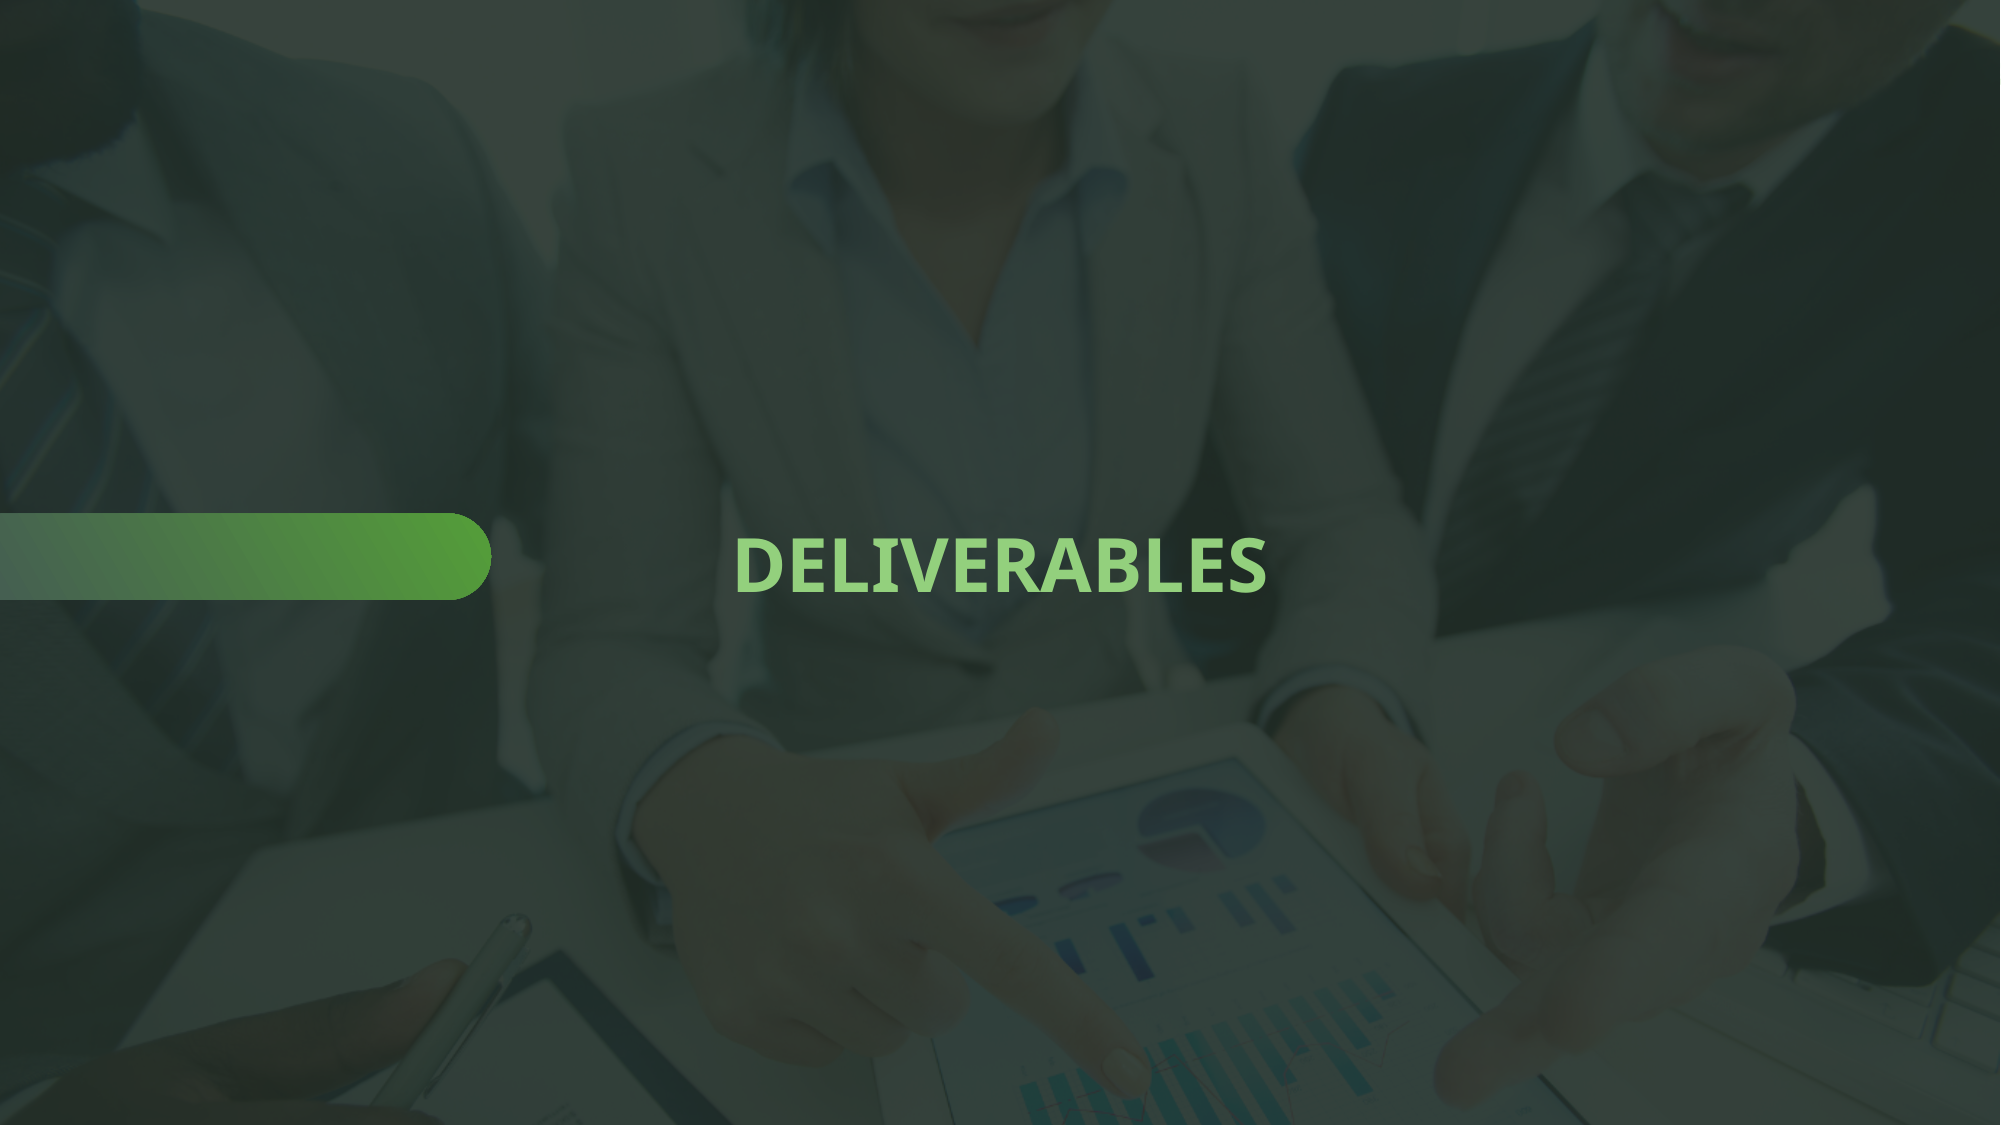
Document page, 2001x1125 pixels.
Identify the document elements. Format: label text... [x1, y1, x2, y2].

text_box [0, 512, 493, 601]
text_box DELIVERABLES [500, 510, 1500, 616]
